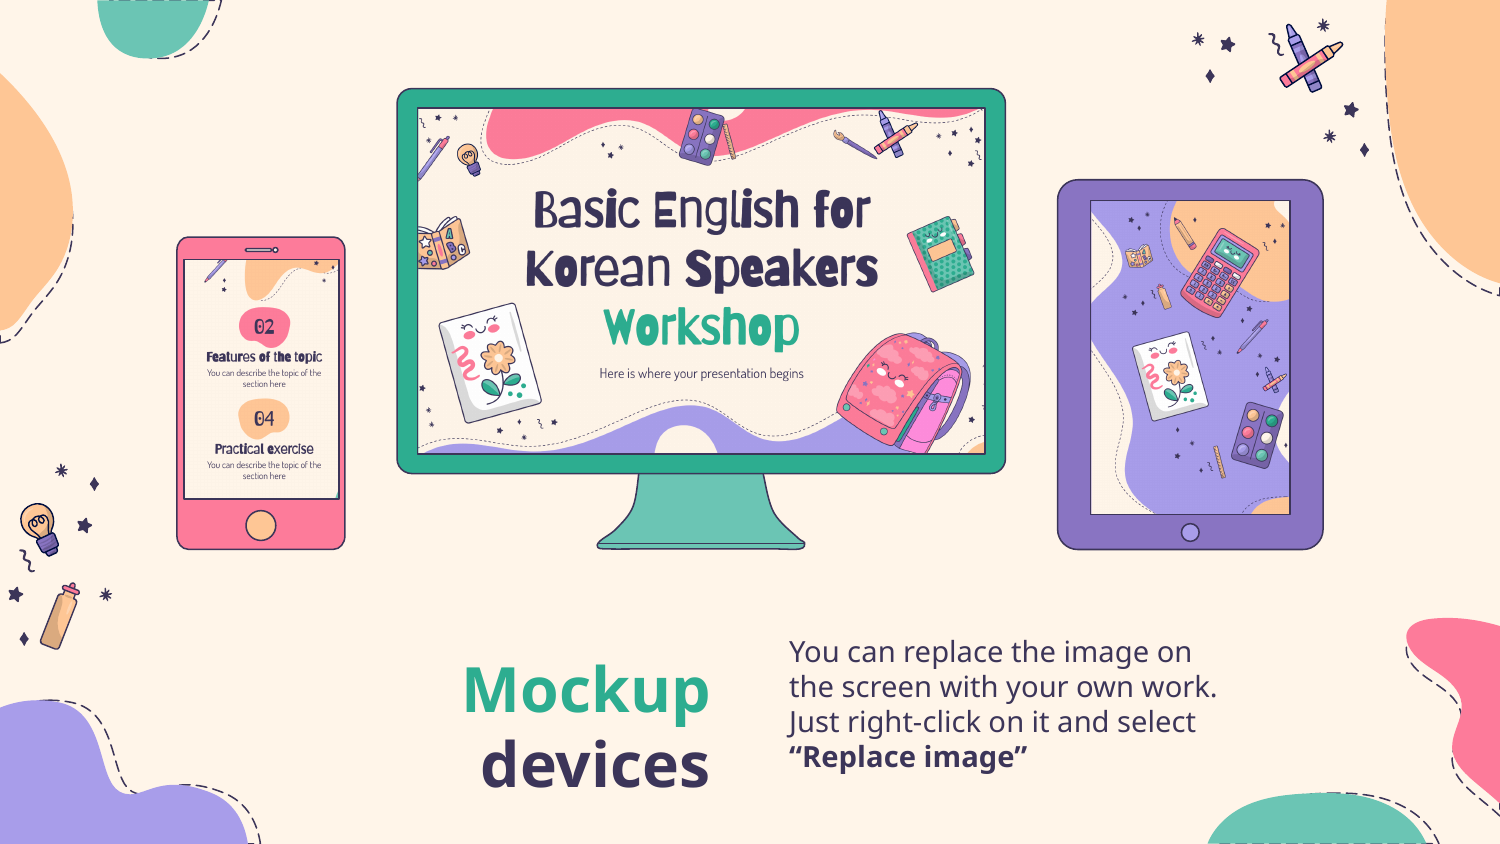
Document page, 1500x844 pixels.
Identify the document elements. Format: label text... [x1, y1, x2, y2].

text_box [1278, 23, 1344, 93]
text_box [18, 502, 60, 557]
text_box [1057, 179, 1324, 550]
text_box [176, 236, 346, 550]
picture [184, 259, 339, 499]
picture [1091, 200, 1290, 514]
subtitle You can replace the image on the screen with your own work. Just right-click on it and select “Replace image” [774, 618, 1252, 756]
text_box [396, 88, 1006, 550]
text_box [41, 582, 82, 651]
picture [418, 108, 985, 454]
title Mockup devices [248, 634, 726, 739]
